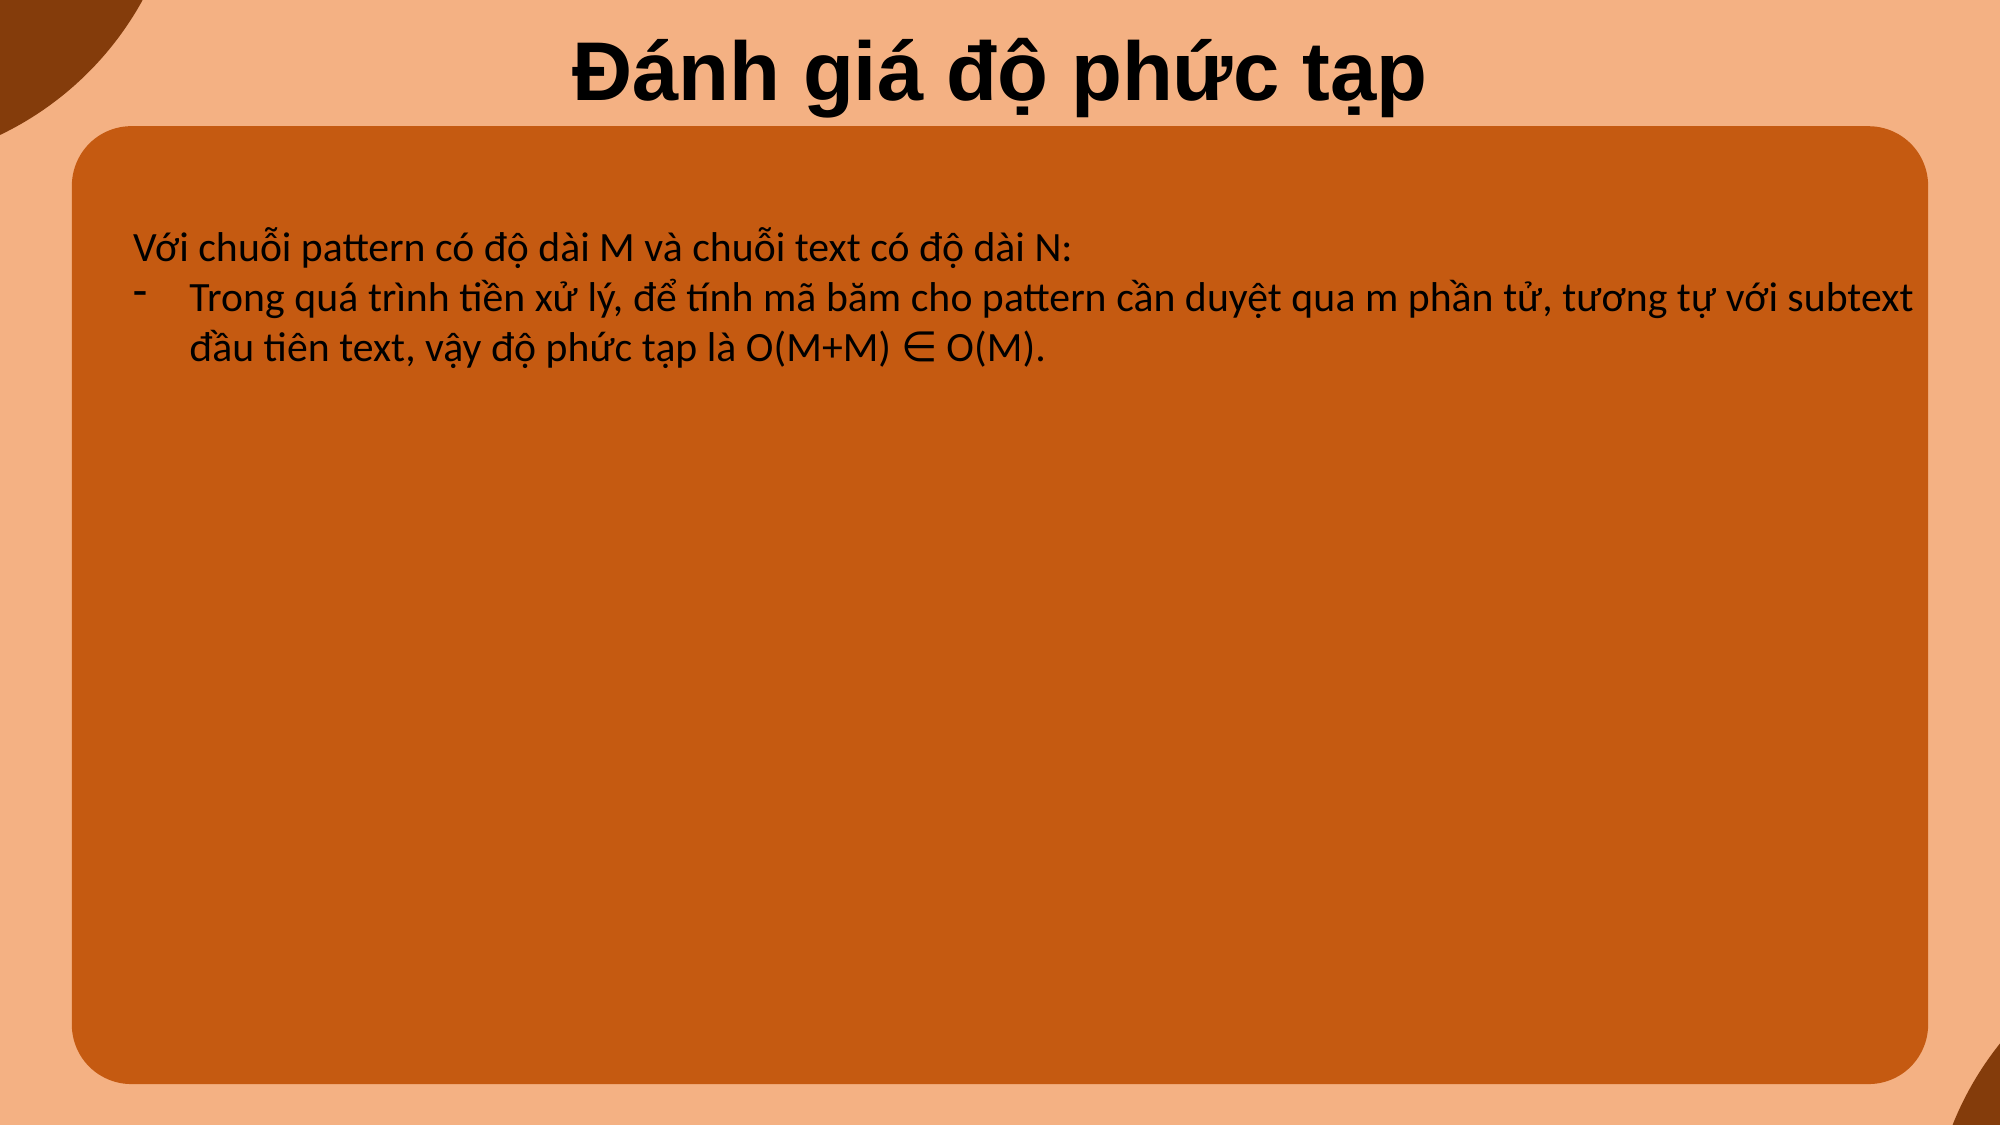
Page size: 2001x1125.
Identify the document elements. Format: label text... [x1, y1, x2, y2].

text_box Với chuỗi pattern có độ dài M và chuỗi text có độ dài N: Trong quá trình tiền xử lý, để tính mã băm cho pattern cần duyệt qua m phần tử, tương tự với subtext đầu tiên text, vậy độ phức tạp là O(M+M) ∈ O(M). [118, 212, 1930, 478]
text_box [70, 125, 1930, 1086]
text_box Đánh giá độ phức tạp [529, 10, 1471, 125]
text_box [1951, 1041, 2000, 1125]
text_box [0, 0, 144, 137]
text_box [0, 0, 2000, 1125]
